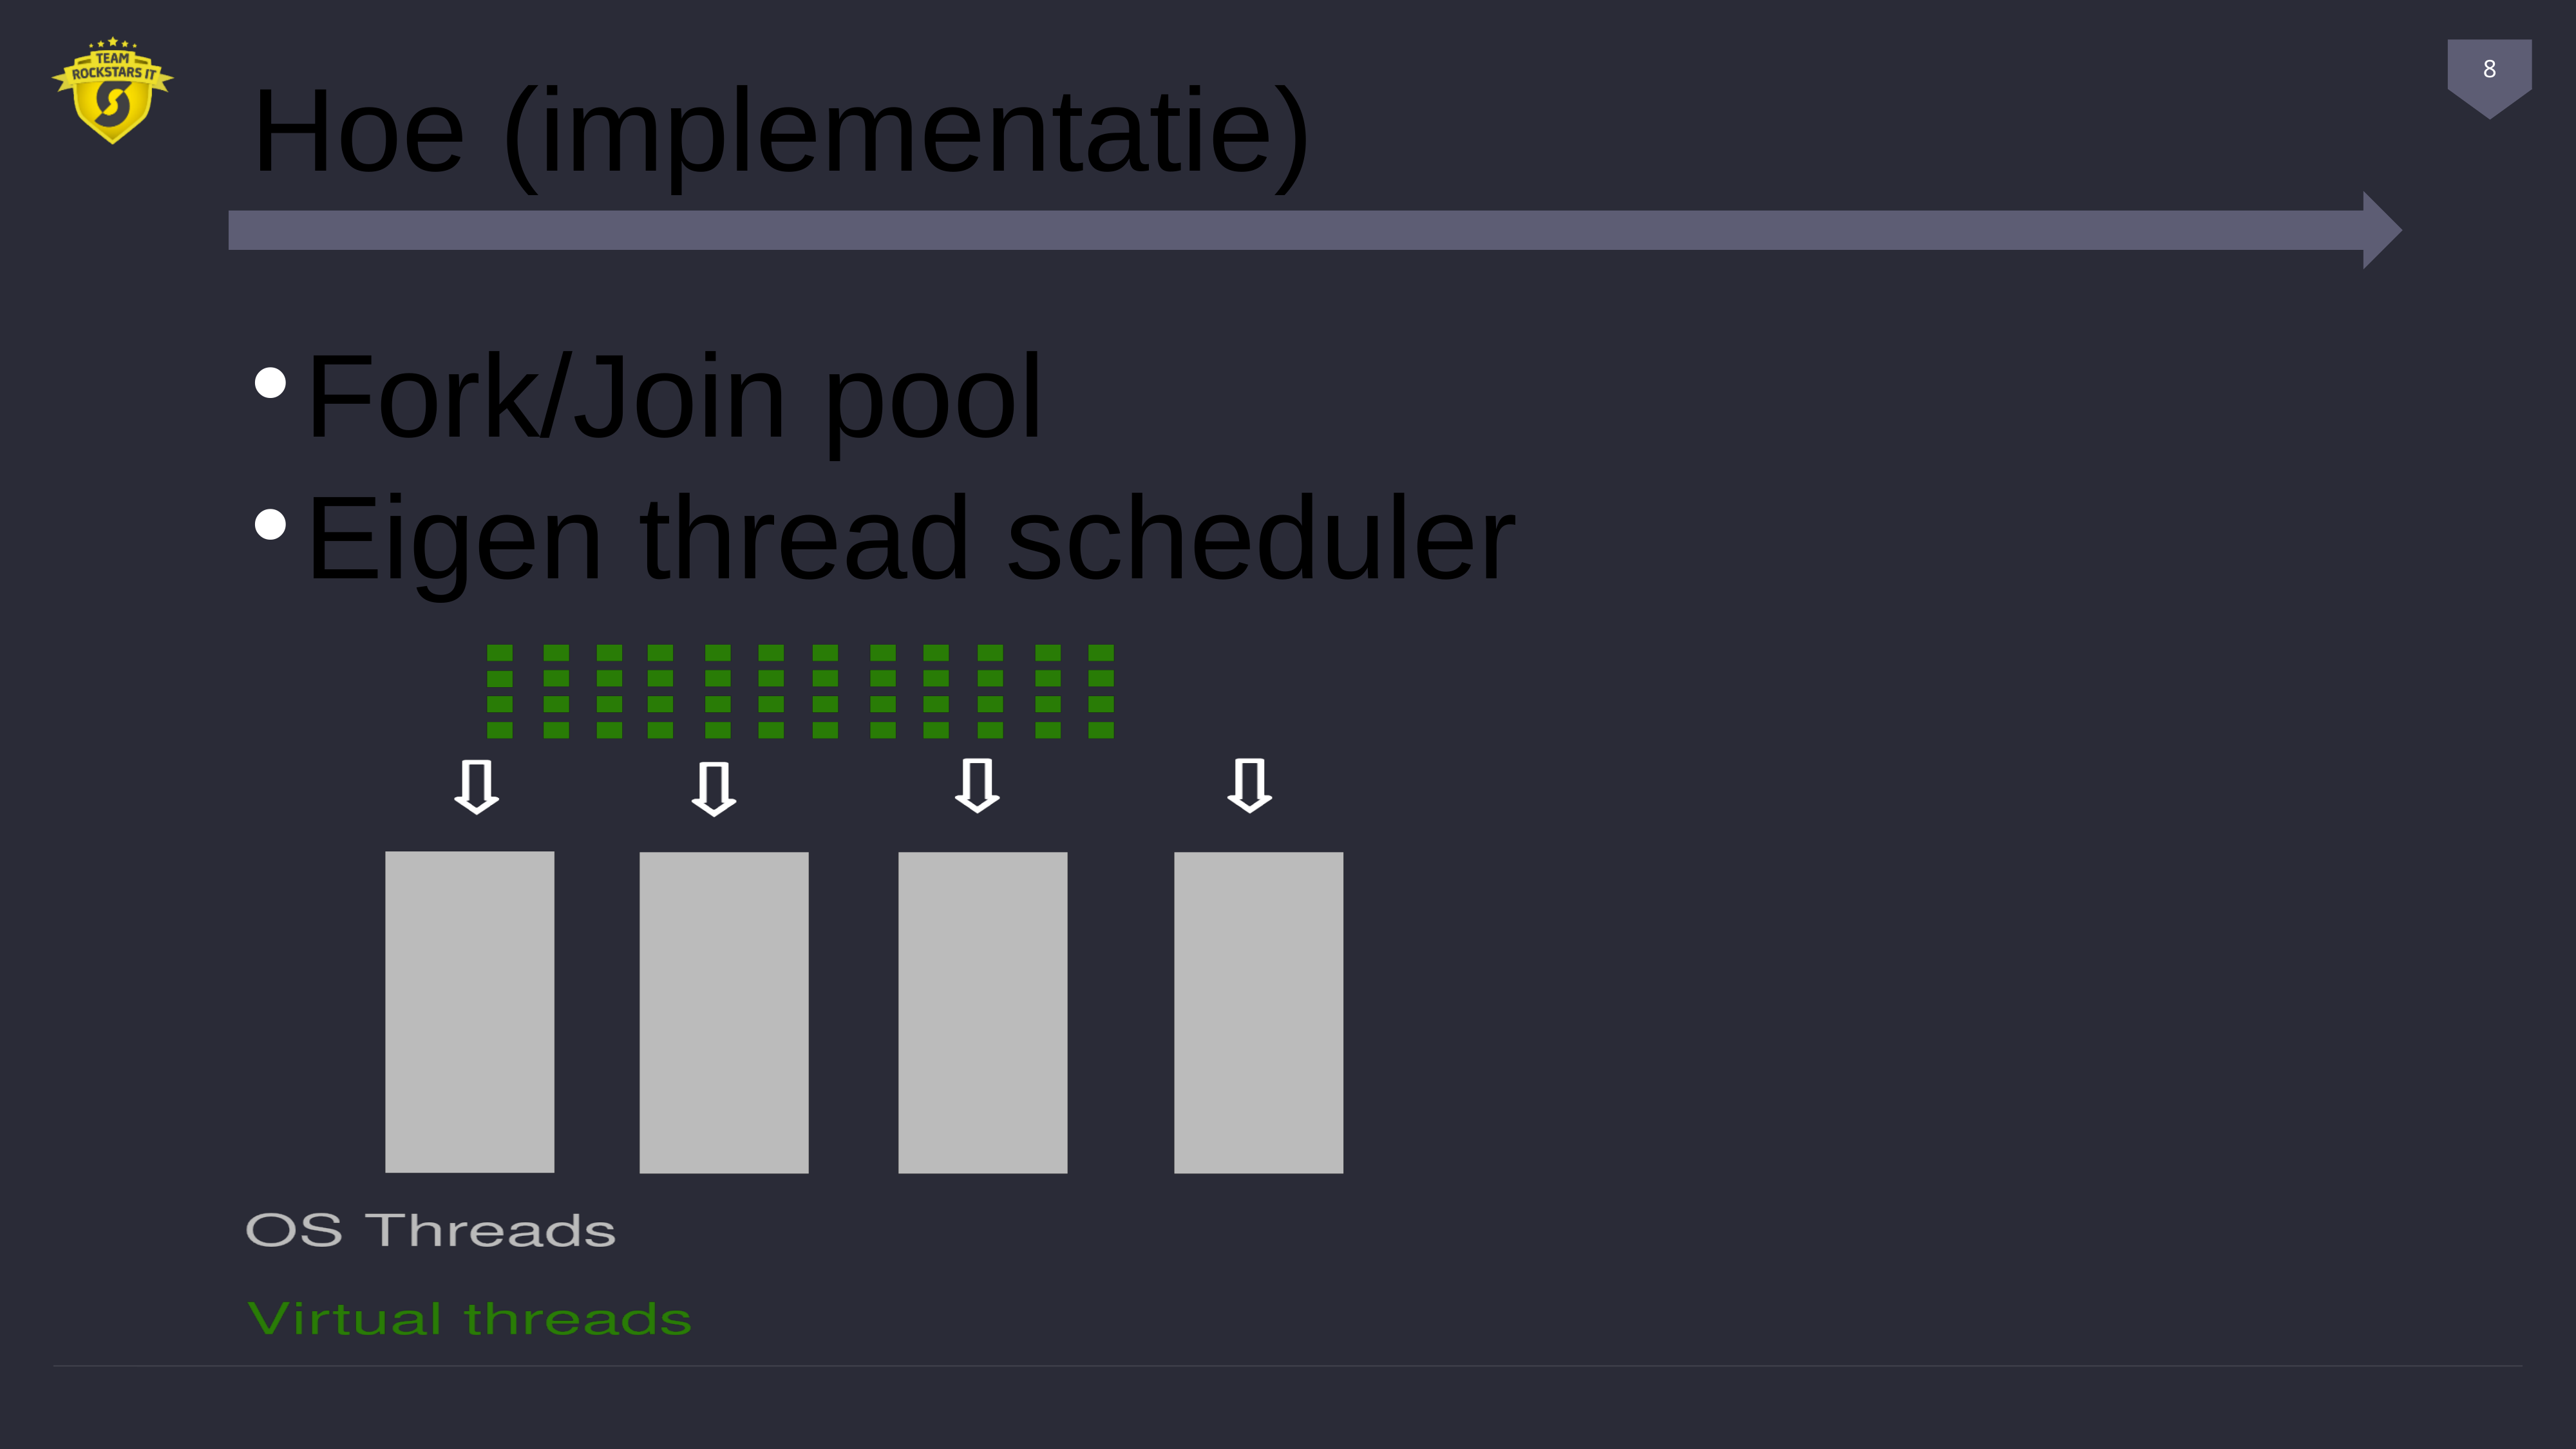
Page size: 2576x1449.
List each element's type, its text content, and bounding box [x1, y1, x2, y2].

picture [193, 603, 1450, 1353]
text_box [229, 191, 2403, 270]
text_box Hoe (implementatie) [241, 48, 2125, 190]
text_box Fork/Join pool Eigen thread scheduler [241, 314, 2343, 983]
text_box <number> [2469, 46, 2510, 90]
picture [41, 18, 186, 164]
